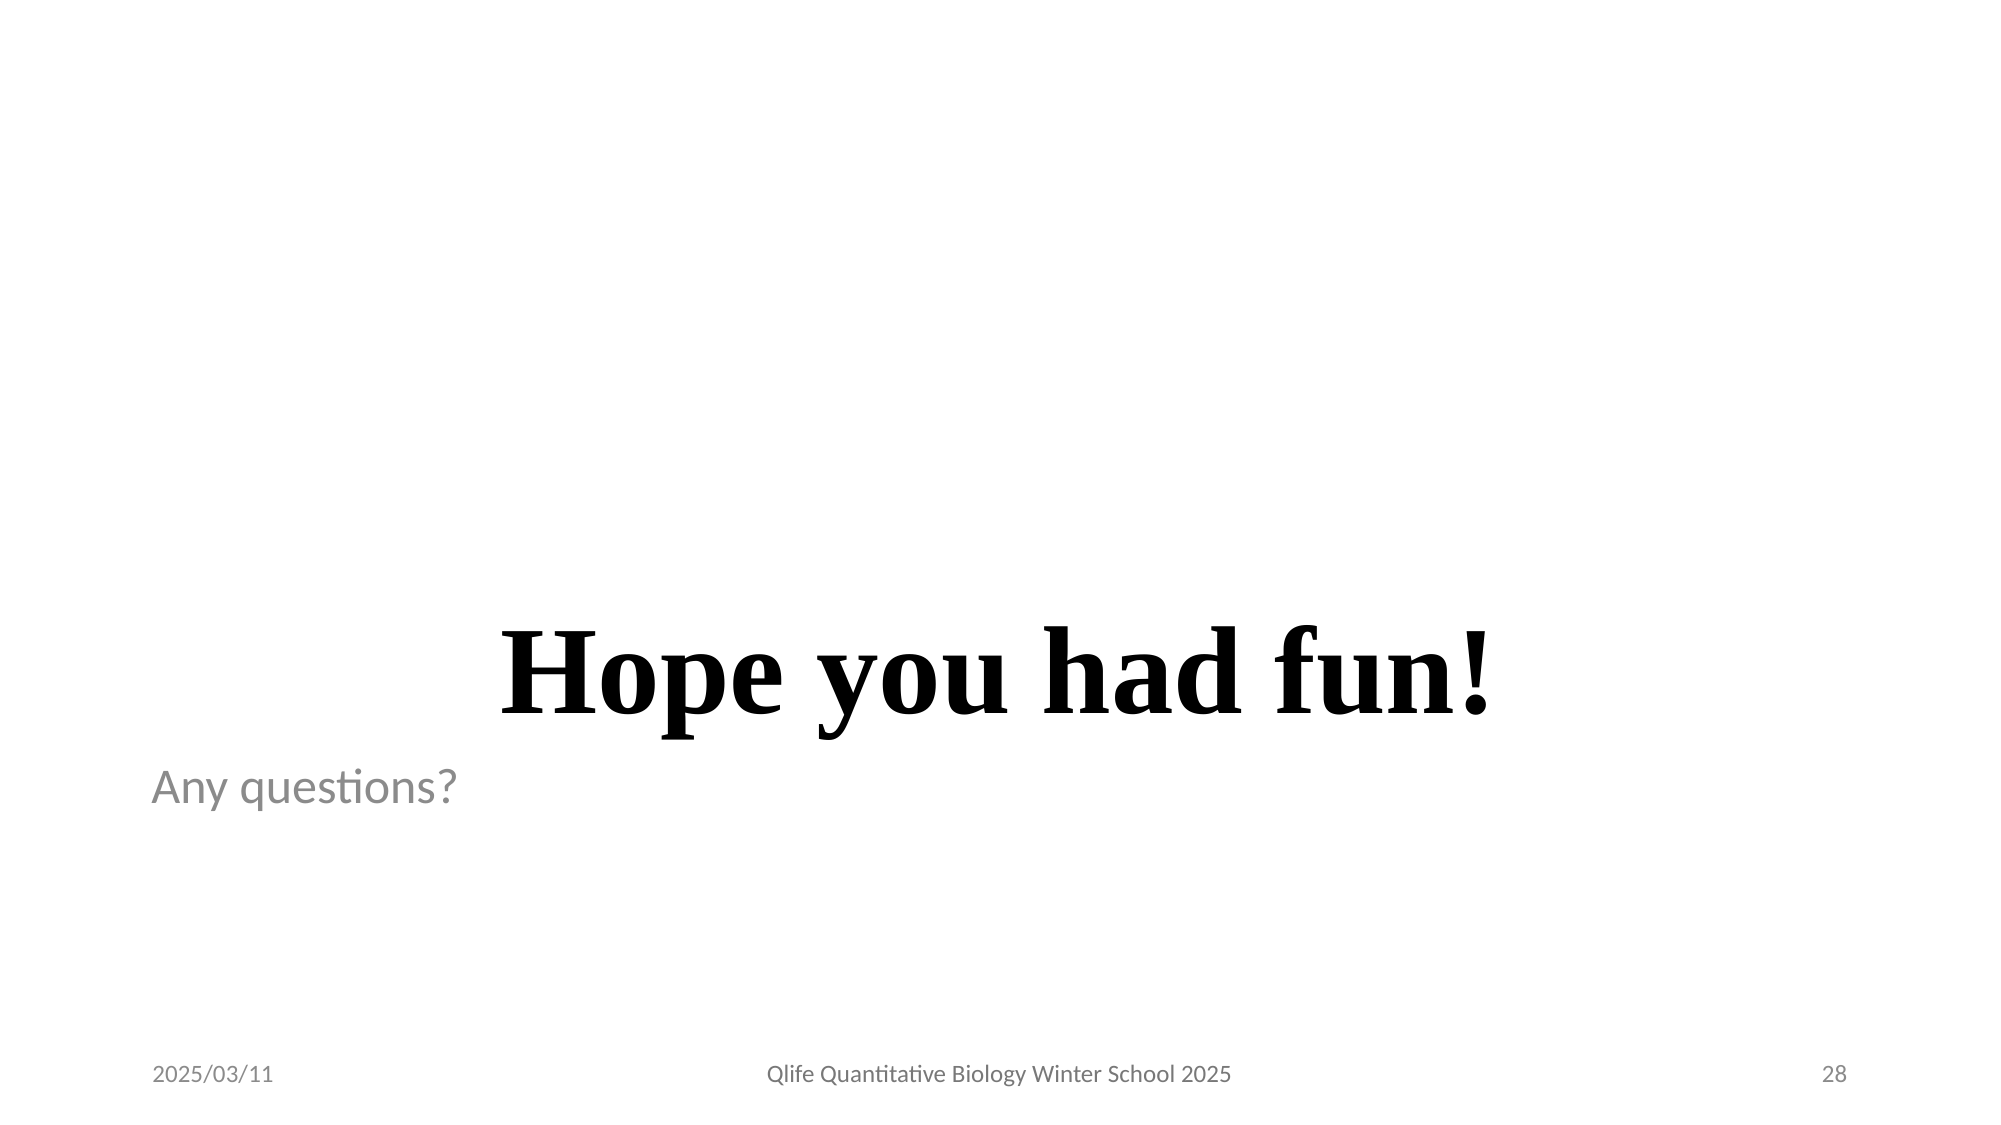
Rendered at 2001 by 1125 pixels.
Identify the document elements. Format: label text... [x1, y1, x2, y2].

footer Qlife Quantitative Biology Winter School 2025 [662, 1042, 1338, 1103]
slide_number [137, 1042, 588, 1103]
title Hope you had fun! [136, 280, 1862, 749]
slide_number 28 [1412, 1042, 1863, 1103]
list Any questions? [136, 752, 1862, 999]
